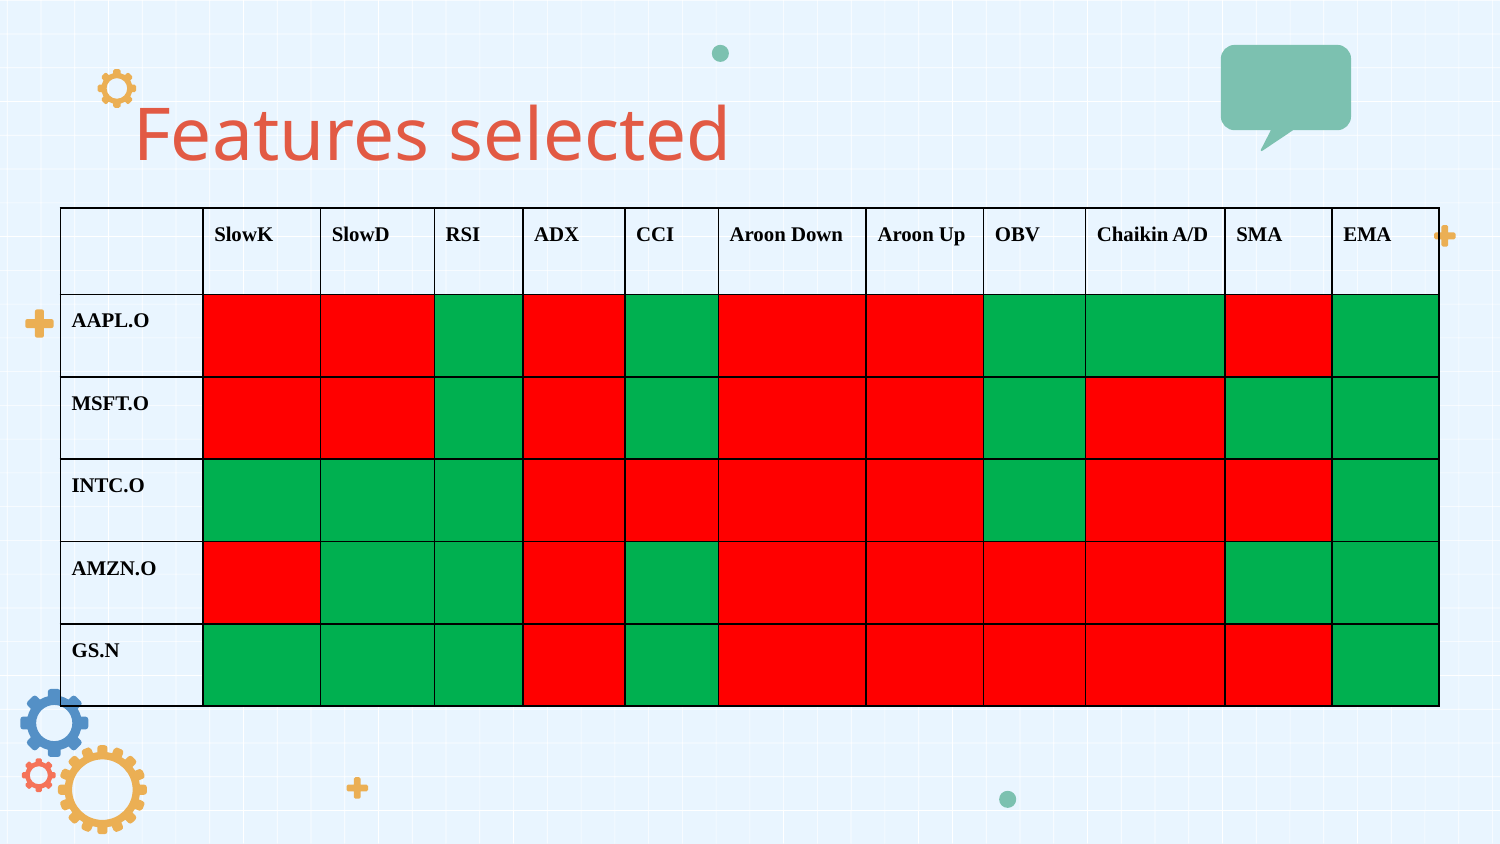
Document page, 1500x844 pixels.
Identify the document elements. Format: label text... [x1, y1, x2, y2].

table_cell [321, 460, 434, 541]
table_cell [1226, 295, 1331, 376]
table_cell [204, 542, 320, 623]
table_cell [435, 460, 522, 541]
table_cell [524, 378, 624, 458]
table_cell [524, 295, 624, 376]
table_cell [984, 378, 1085, 458]
table_cell [719, 542, 865, 623]
table_cell [1333, 460, 1438, 541]
table_cell [984, 295, 1085, 376]
table_header ADX [524, 209, 624, 294]
table_cell [626, 542, 718, 623]
table_header RSI [435, 209, 522, 294]
table_cell [1086, 625, 1224, 705]
table_cell [719, 378, 865, 458]
table_cell [204, 378, 320, 458]
table_cell [719, 625, 865, 705]
table_header Chaikin A/D [1086, 209, 1224, 294]
table_cell [1086, 542, 1224, 623]
table_cell [204, 625, 320, 705]
table_cell [435, 295, 522, 376]
table_cell [321, 625, 434, 705]
table_cell [867, 625, 983, 705]
text_box [97, 69, 137, 108]
table_cell [626, 625, 718, 705]
table_cell [204, 460, 320, 541]
table_header Aroon Down [719, 209, 865, 294]
table_cell [1333, 542, 1438, 623]
table_cell [626, 378, 718, 458]
table_cell [719, 460, 865, 541]
table_cell [867, 295, 983, 376]
table_cell [626, 460, 718, 541]
table_cell [1333, 295, 1438, 376]
table_cell [321, 378, 434, 458]
table_cell [719, 295, 865, 376]
table_cell [1226, 378, 1331, 458]
table_header SlowD [321, 209, 434, 294]
table_header EMA [1333, 209, 1438, 294]
table_cell AMZN.O [61, 542, 202, 623]
table_cell [435, 378, 522, 458]
title Features selected [118, 72, 1382, 167]
table_cell [626, 295, 718, 376]
table_cell [984, 460, 1085, 541]
table_header SlowK [204, 209, 320, 294]
table_cell [204, 295, 320, 376]
table_cell [1333, 378, 1438, 458]
table_cell AAPL.O [61, 295, 202, 376]
table_cell [1086, 295, 1224, 376]
table_cell [524, 625, 624, 705]
table_header CCI [626, 209, 718, 294]
table_cell [867, 378, 983, 458]
table_cell GS.N [61, 625, 202, 705]
table_cell [1086, 378, 1224, 458]
table_cell MSFT.O [61, 378, 202, 458]
text_box [1220, 44, 1352, 152]
table_cell [1333, 625, 1438, 705]
table_header [61, 209, 202, 294]
table_header SMA [1226, 209, 1331, 294]
table_header Aroon Up [867, 209, 983, 294]
table_cell [435, 625, 522, 705]
table_cell [524, 460, 624, 541]
table_cell [1226, 542, 1331, 623]
table_cell [321, 295, 434, 376]
table_cell [1226, 625, 1331, 705]
table_cell [867, 542, 983, 623]
table_cell [321, 542, 434, 623]
table_header OBV [984, 209, 1085, 294]
table_cell INTC.O [61, 460, 202, 541]
table_cell [524, 542, 624, 623]
table_cell [1086, 460, 1224, 541]
table_cell [1226, 460, 1331, 541]
table_cell [984, 542, 1085, 623]
table_cell [867, 460, 983, 541]
table_cell [435, 542, 522, 623]
table_cell [984, 625, 1085, 705]
